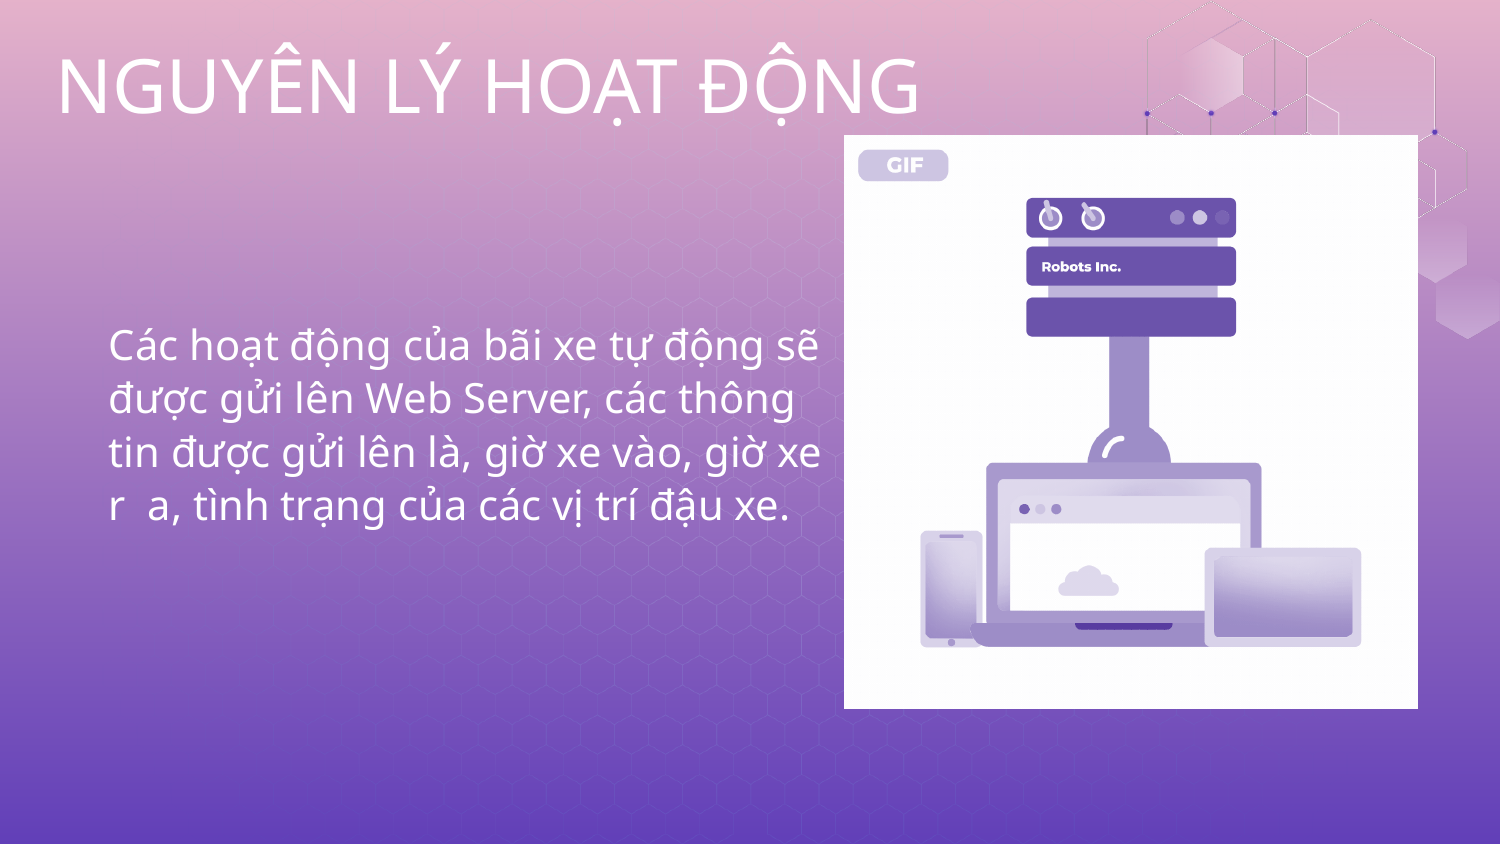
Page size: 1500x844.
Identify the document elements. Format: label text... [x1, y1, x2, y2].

text_box Các hoạt động của bãi xe tự động sẽ được gửi lên Web Server, các thông tin được gửi lên là, giờ xe vào, giờ xe r a, tình trạng của các vị trí đậu xe. [94, 307, 838, 537]
picture [102, 0, 1500, 844]
title NGUYÊN LÝ HOẠT ĐỘNG [40, 23, 1418, 134]
